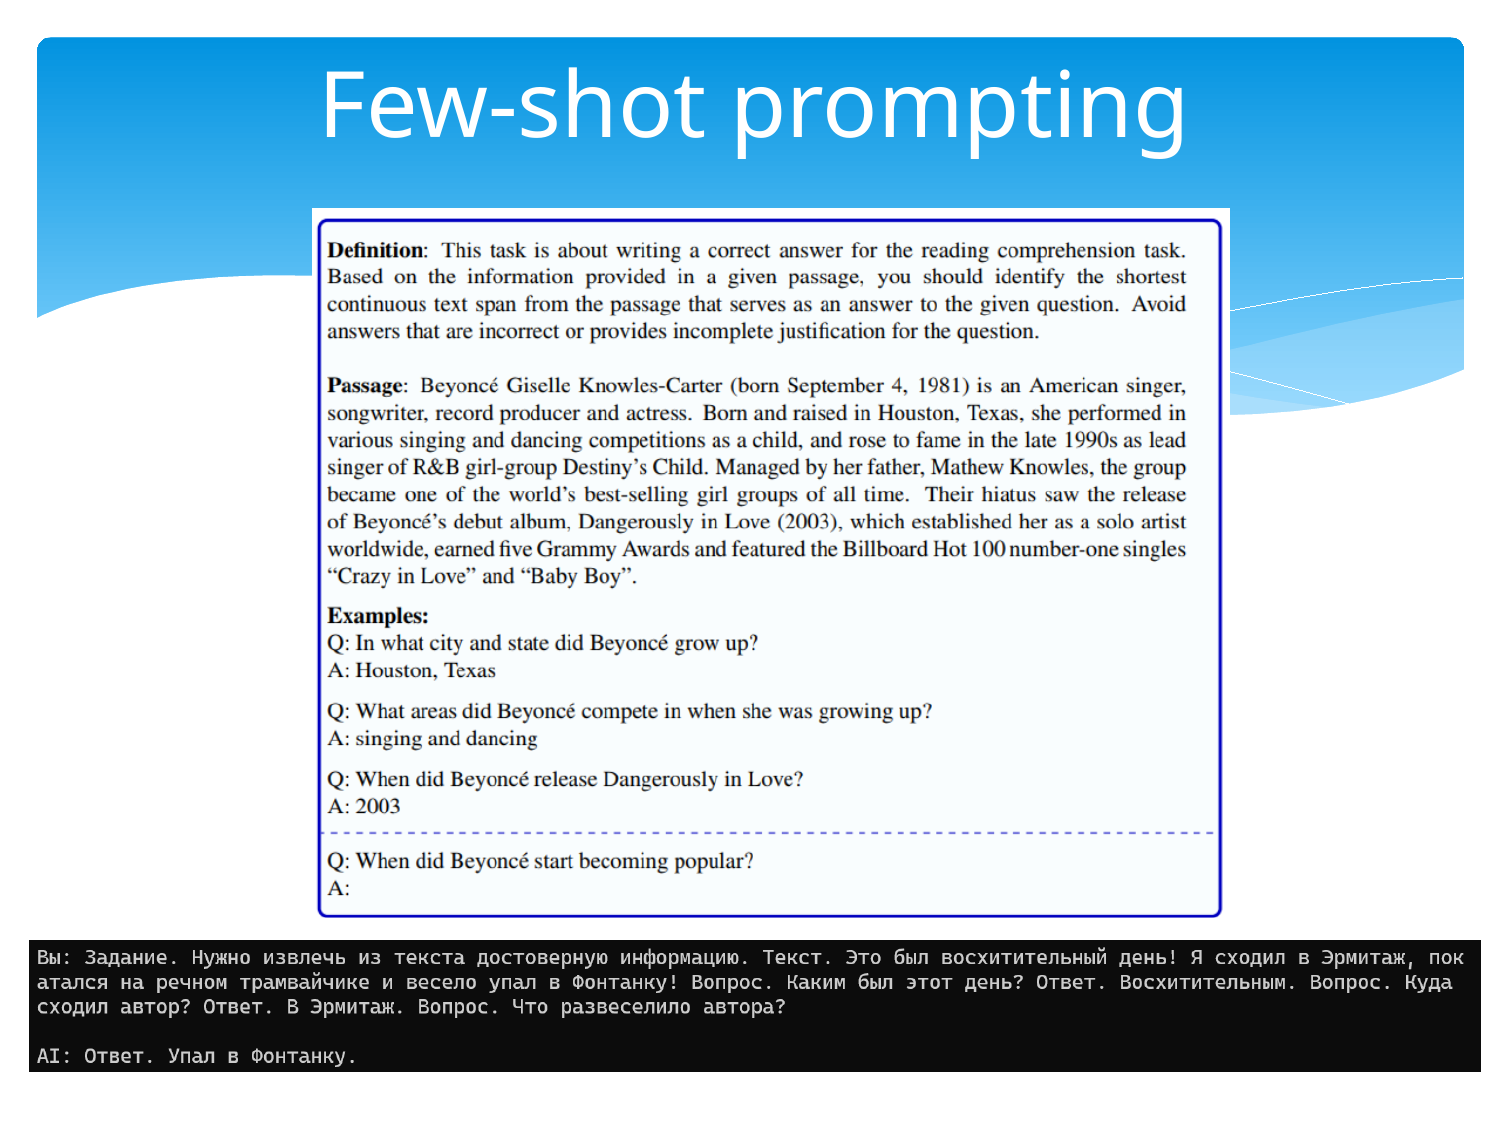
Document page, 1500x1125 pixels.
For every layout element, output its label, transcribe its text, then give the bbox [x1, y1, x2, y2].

title Few-shot prompting [79, 7, 1430, 195]
picture [312, 207, 1230, 918]
picture [29, 940, 1481, 1073]
